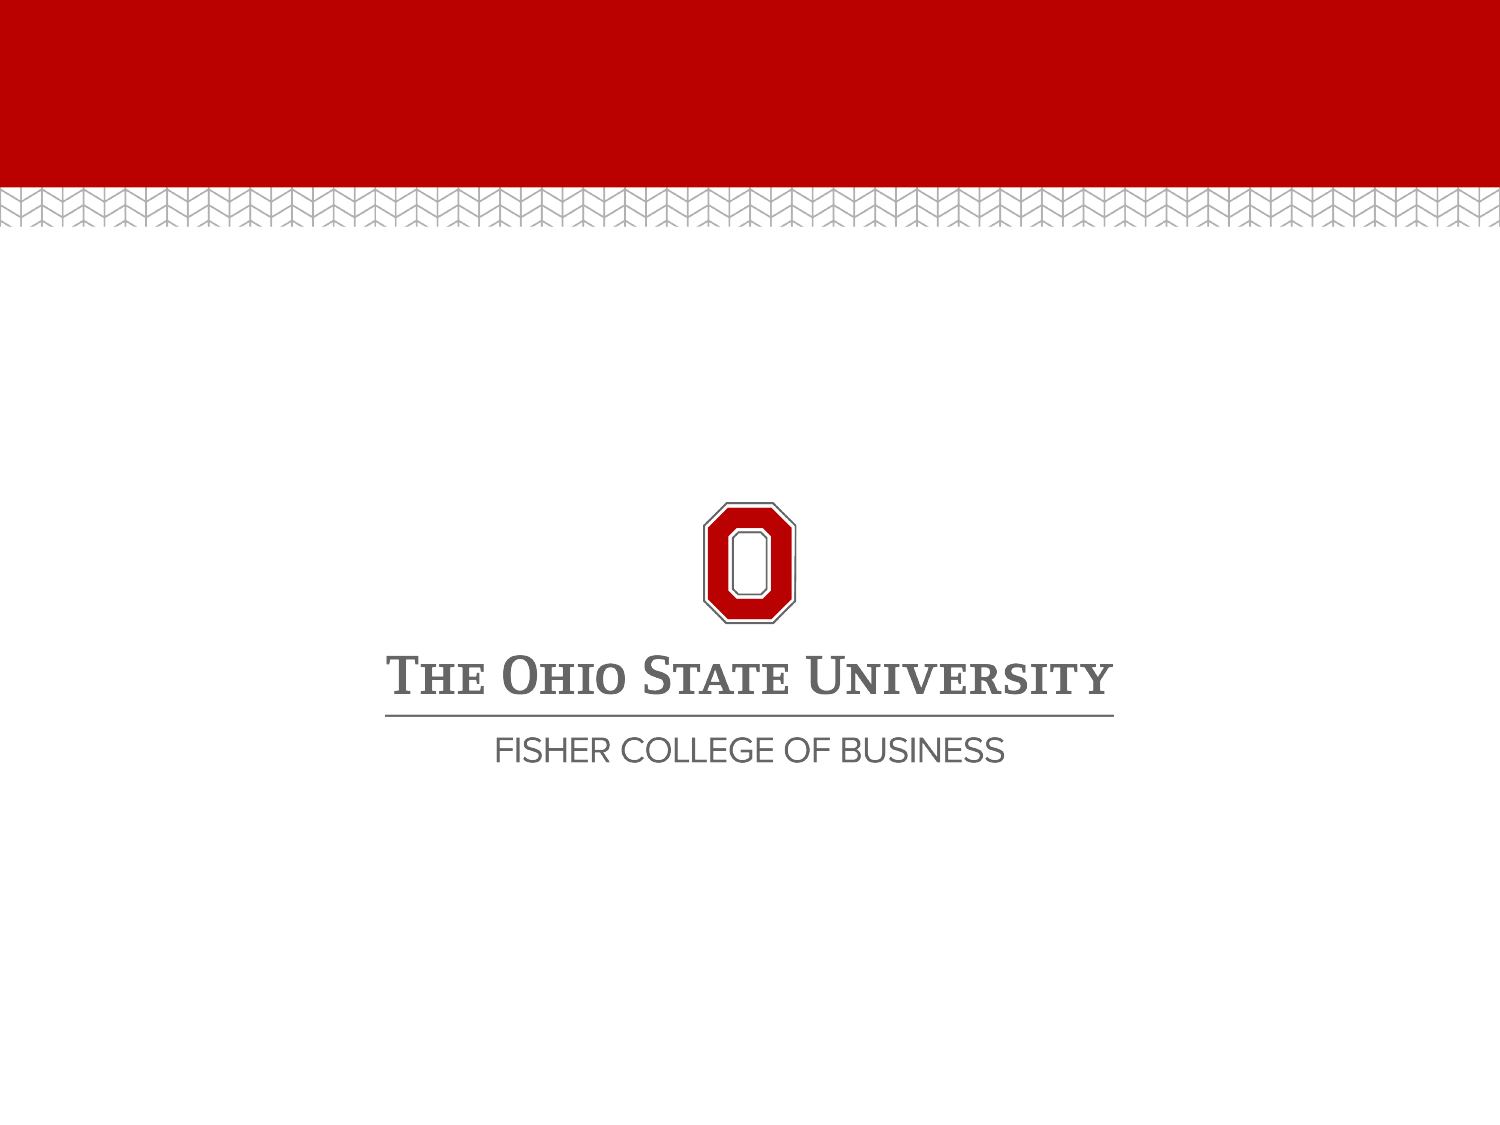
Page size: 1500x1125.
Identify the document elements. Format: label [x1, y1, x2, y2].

picture [385, 502, 1114, 763]
